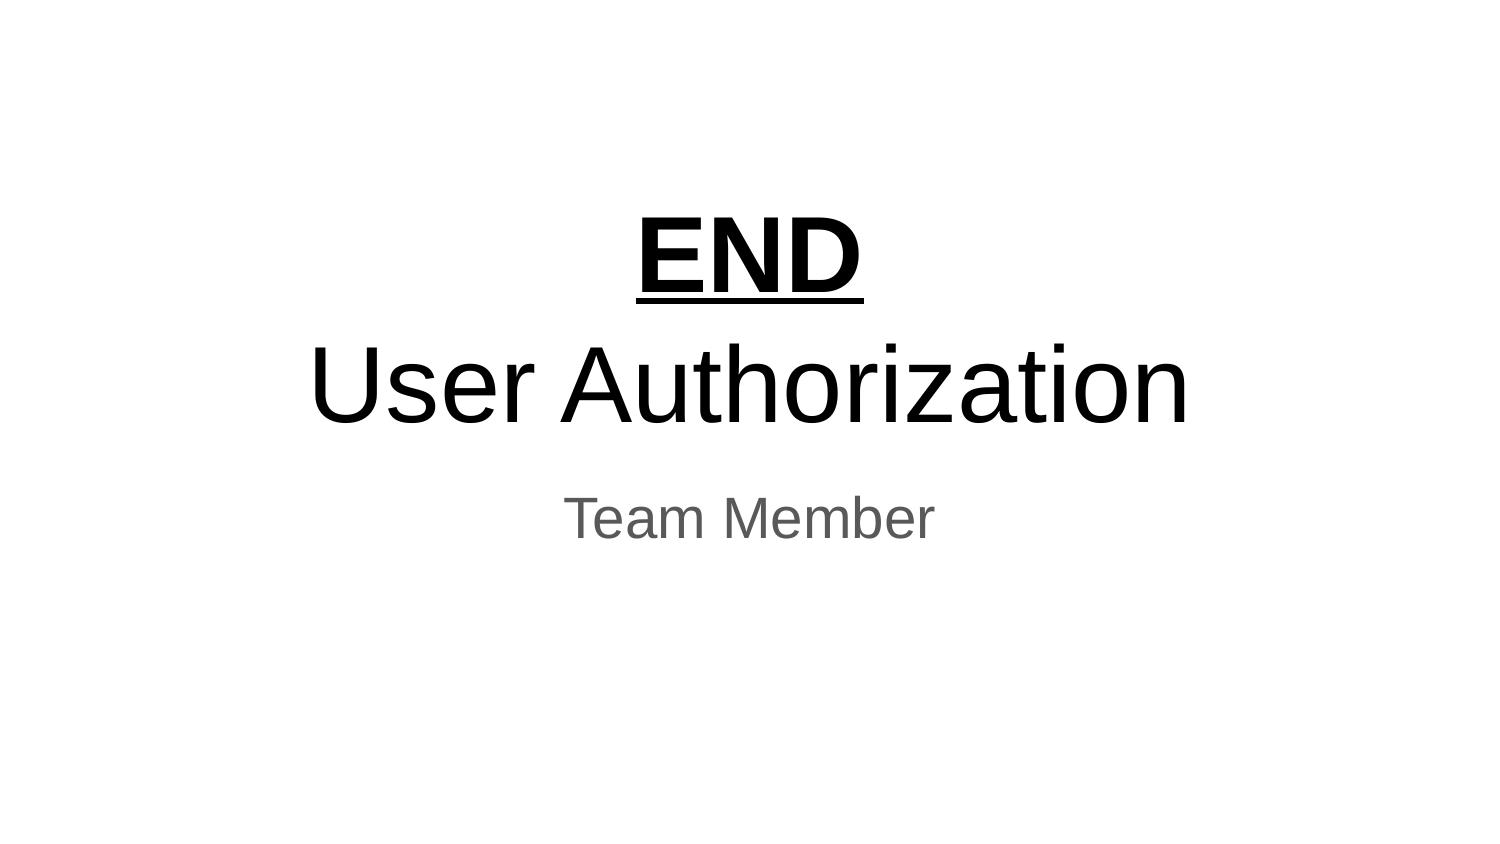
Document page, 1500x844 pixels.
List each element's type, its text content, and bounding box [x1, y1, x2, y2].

subtitle Team Member [51, 464, 1449, 595]
title END User Authorization [51, 122, 1449, 459]
